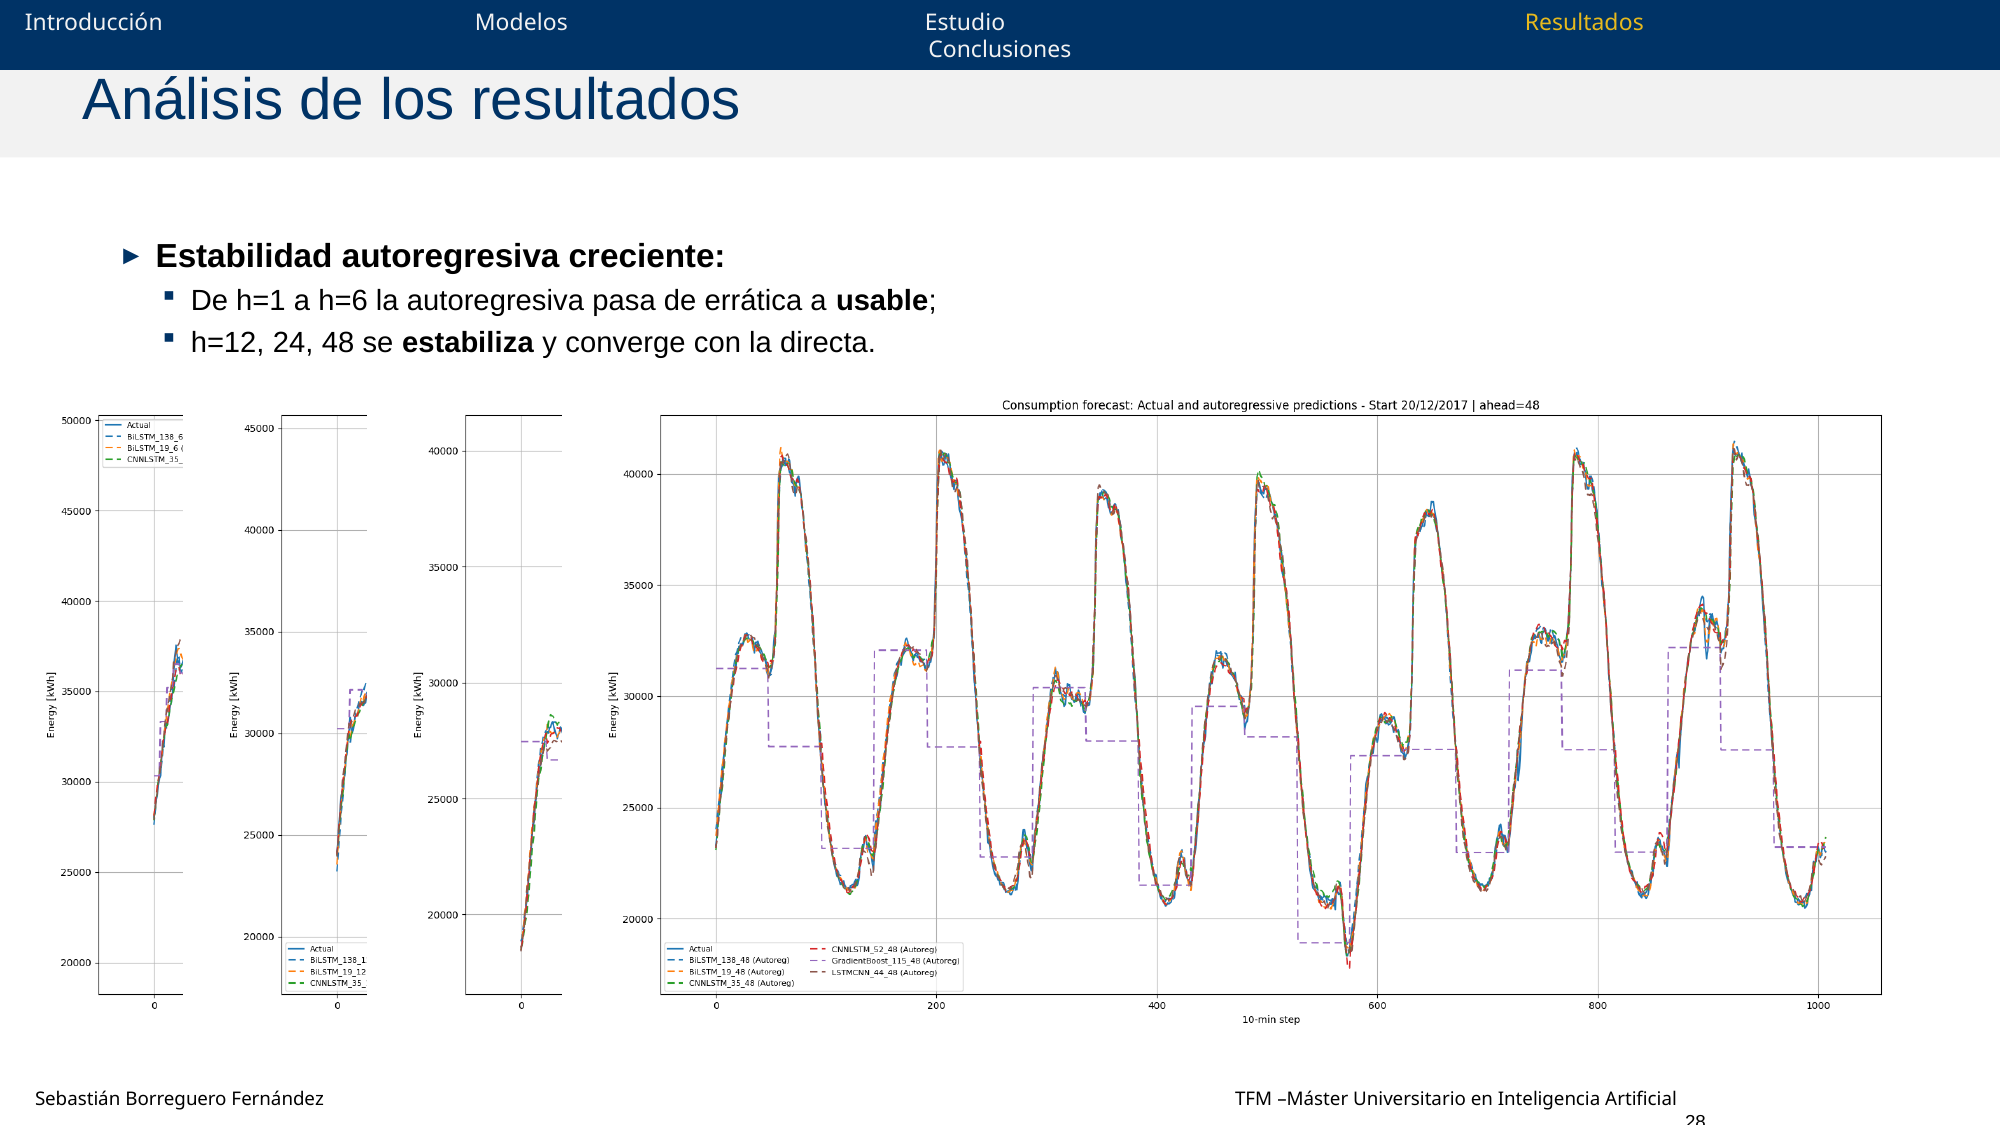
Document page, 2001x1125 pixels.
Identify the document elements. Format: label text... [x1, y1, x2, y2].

text_box Estabilidad autoregresiva creciente: De h=1 a h=6 la autoregresiva pasa de errática a usable; h=12, 24, 48 se estabiliza y converge con la directa. [103, 231, 1468, 379]
text_box Introducción Modelos Estudio Resultados Conclusiones [0, 0, 2000, 70]
picture [0, 379, 1897, 1050]
text_box Sebastián Borreguero Fernández TFM –Máster Universitario en Inteligencia Artificial 28 [0, 1093, 2000, 1125]
title Análisis de los resultados [67, 70, 1432, 143]
